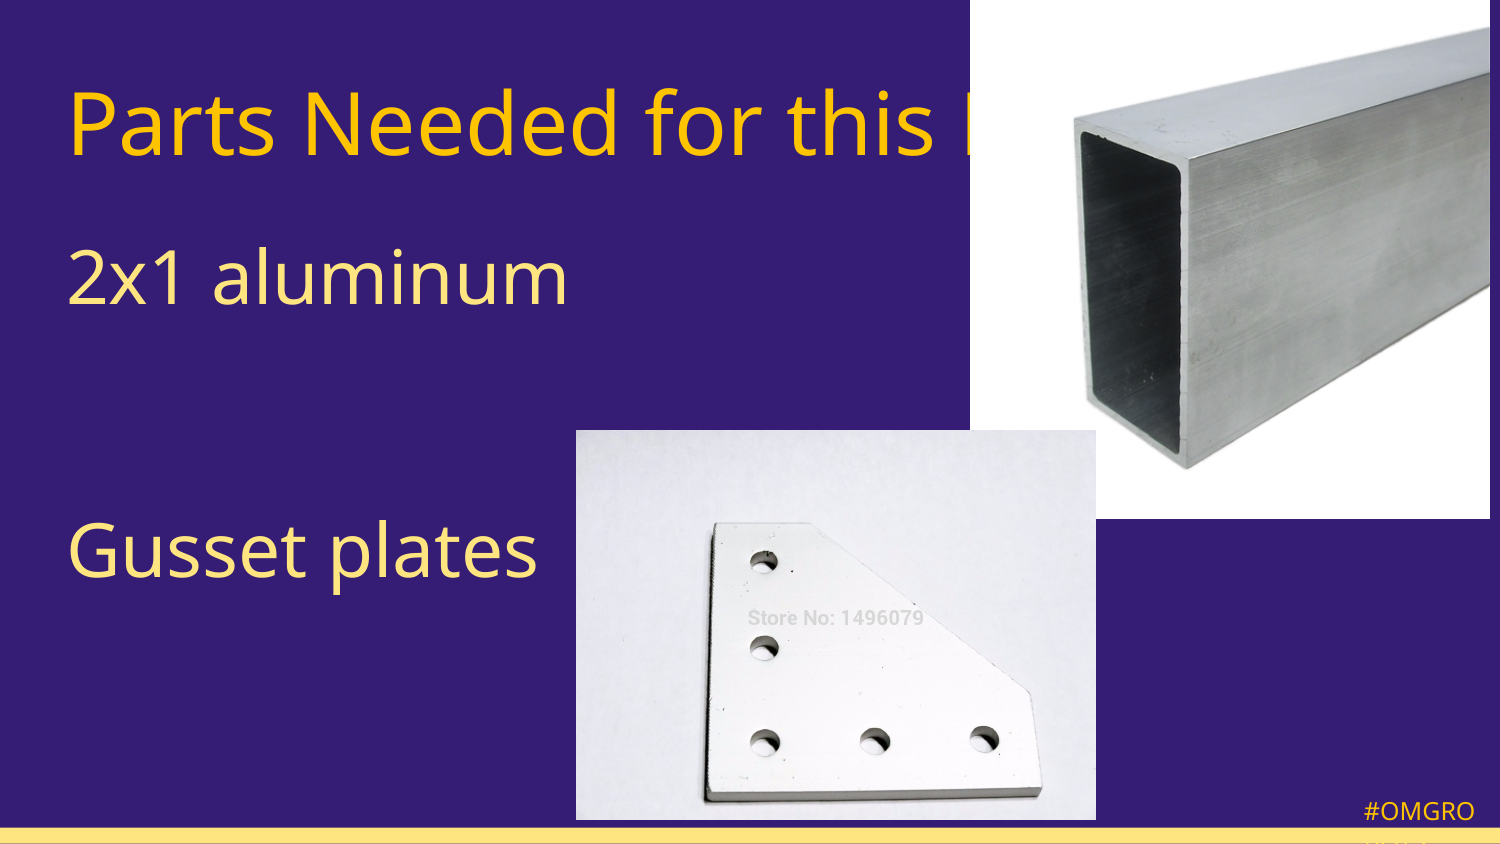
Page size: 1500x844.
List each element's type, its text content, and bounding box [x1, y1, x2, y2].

picture [576, 0, 1490, 820]
title Parts Needed for this Build [51, 51, 965, 189]
list 2x1 aluminum Gusset plates [51, 200, 750, 752]
